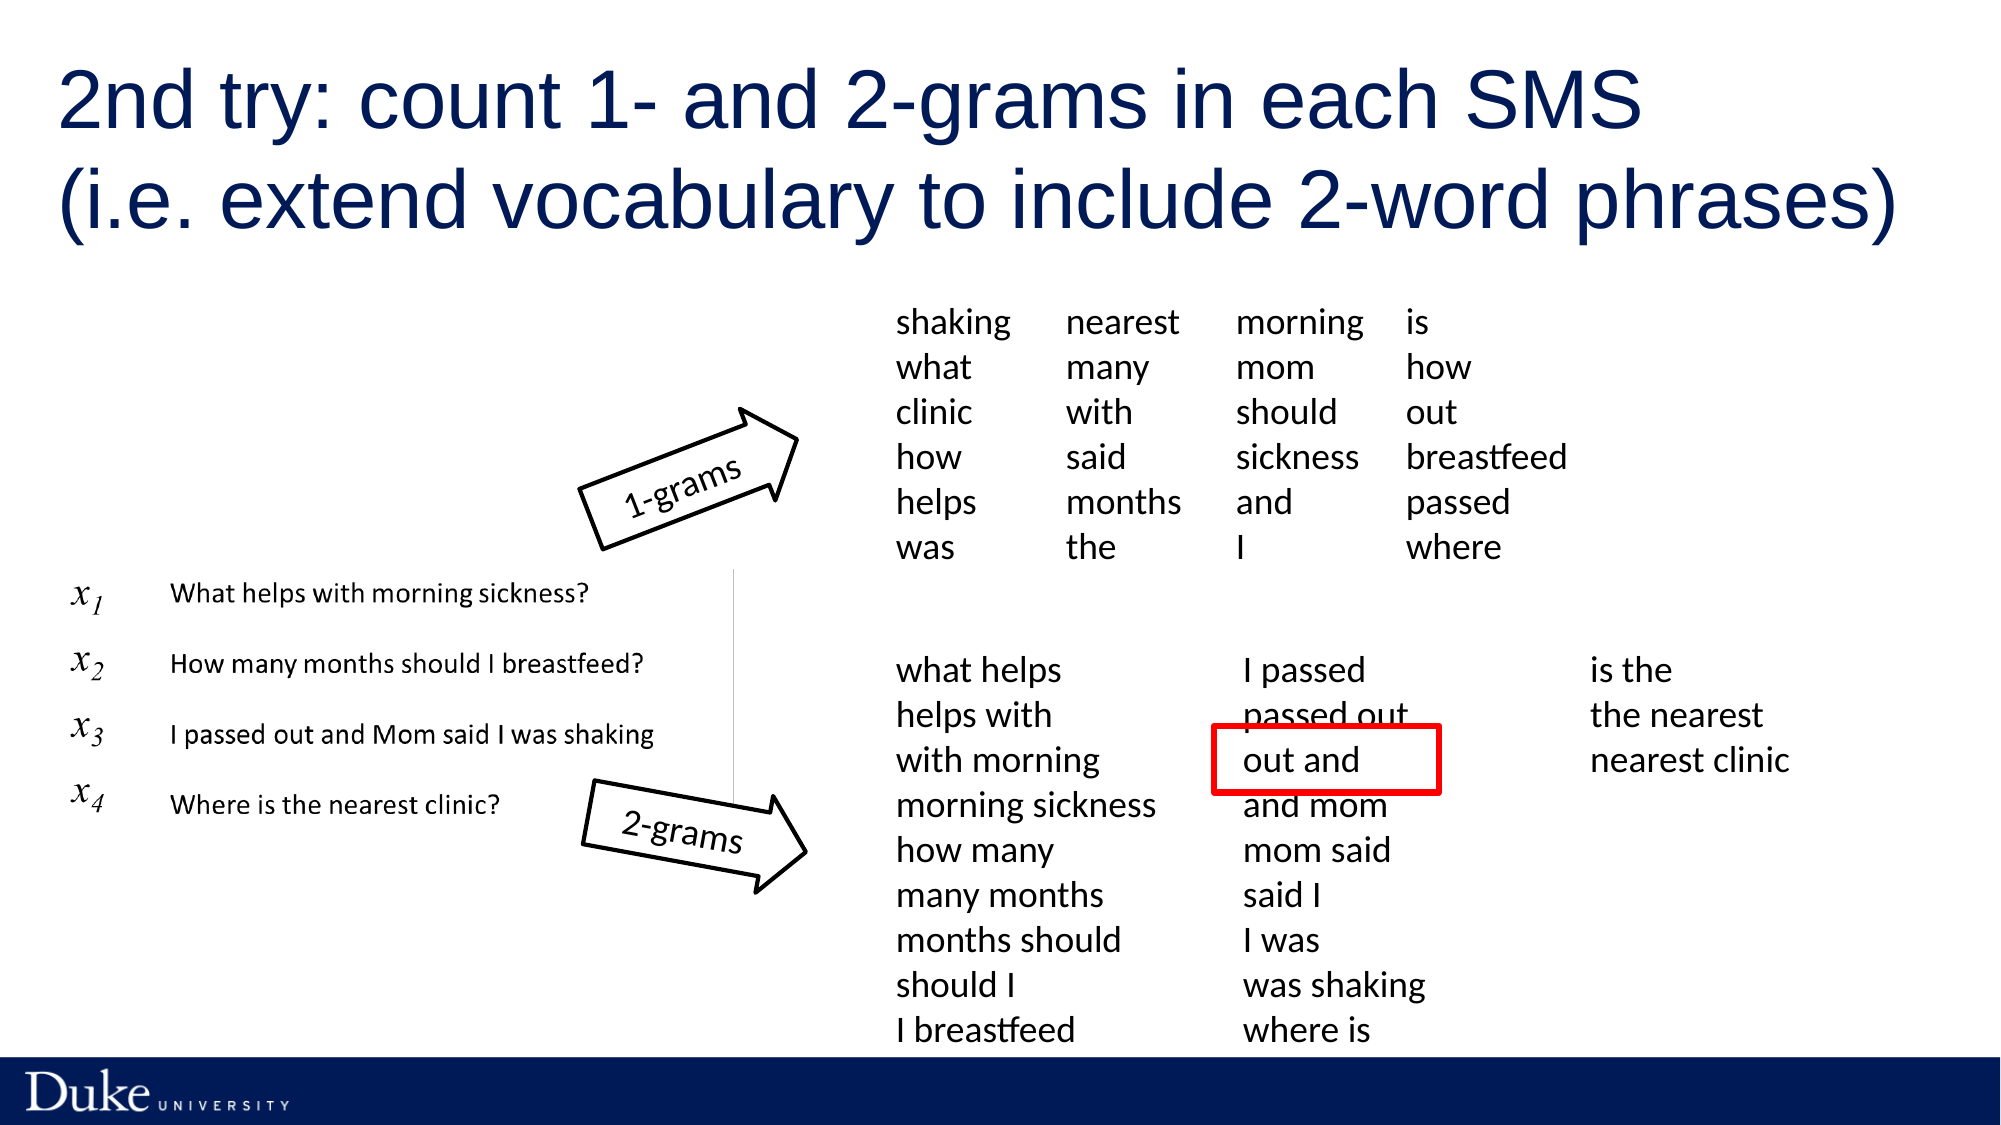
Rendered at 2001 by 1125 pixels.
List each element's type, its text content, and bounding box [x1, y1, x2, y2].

text_box [1212, 724, 1441, 795]
text_box 2-grams [580, 793, 808, 895]
text_box 1-grams [577, 406, 799, 551]
text_box what helps helps with with morning morning sickness how many many months months should should I I breastfeed I passed passed out out and and mom mom said said I I was was shaking where is is the the nearest nearest clinic [881, 637, 1953, 1060]
title 2nd try: count 1- and 2-grams in each SMS (i.e. extend vocabulary to include 2-word phrases) [42, 51, 2000, 239]
text_box shaking what clinic how helps was nearest many with said months the morning mom should sickness and I is how out breastfeed passed where [881, 289, 1761, 579]
picture [0, 0, 2001, 1125]
